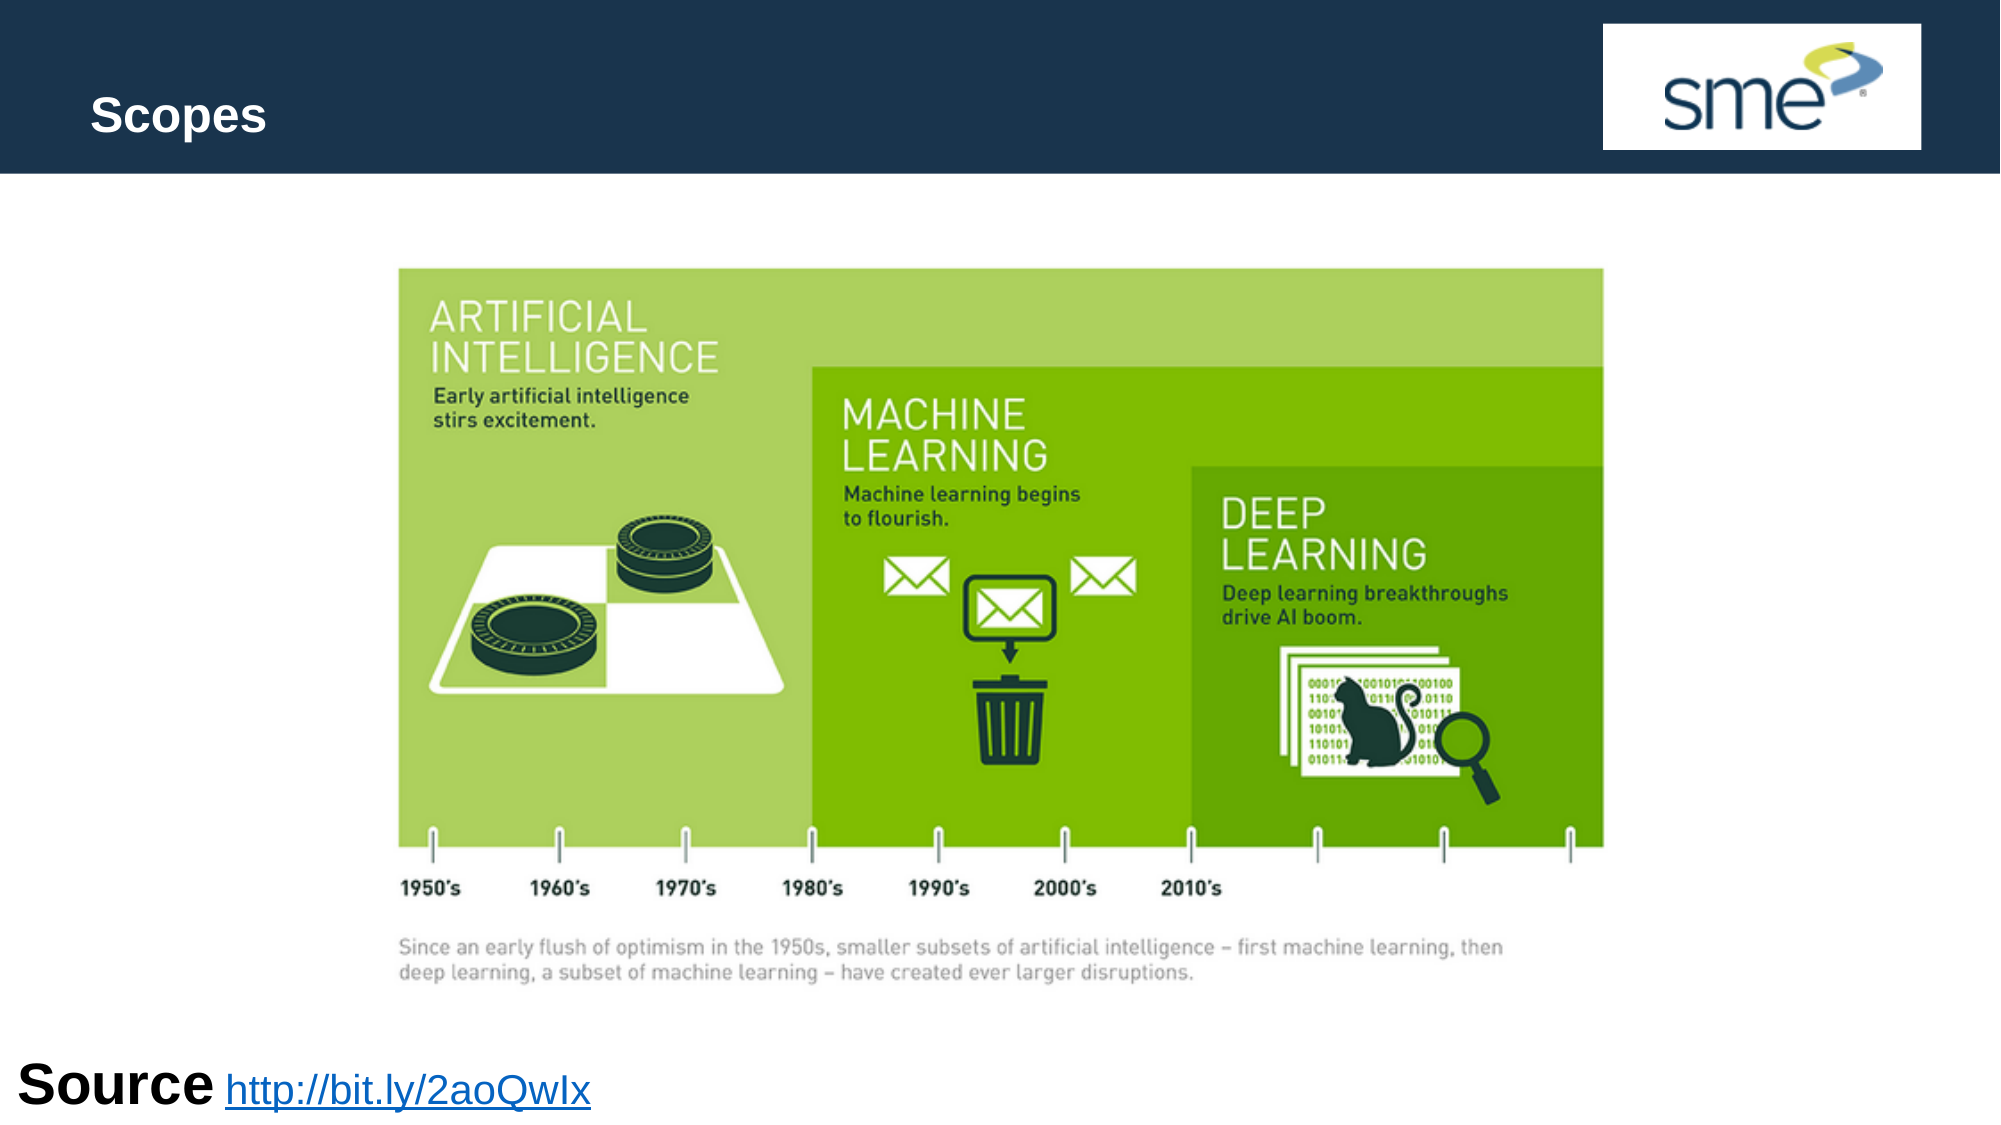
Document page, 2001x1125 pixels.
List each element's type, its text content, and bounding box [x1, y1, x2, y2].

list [1664, 42, 1883, 132]
text_box [1602, 23, 1922, 151]
picture [376, 253, 1624, 1002]
title Scopes [0, 0, 2000, 174]
text_box Source http://bit.ly/2aoQwIx [2, 1039, 607, 1124]
